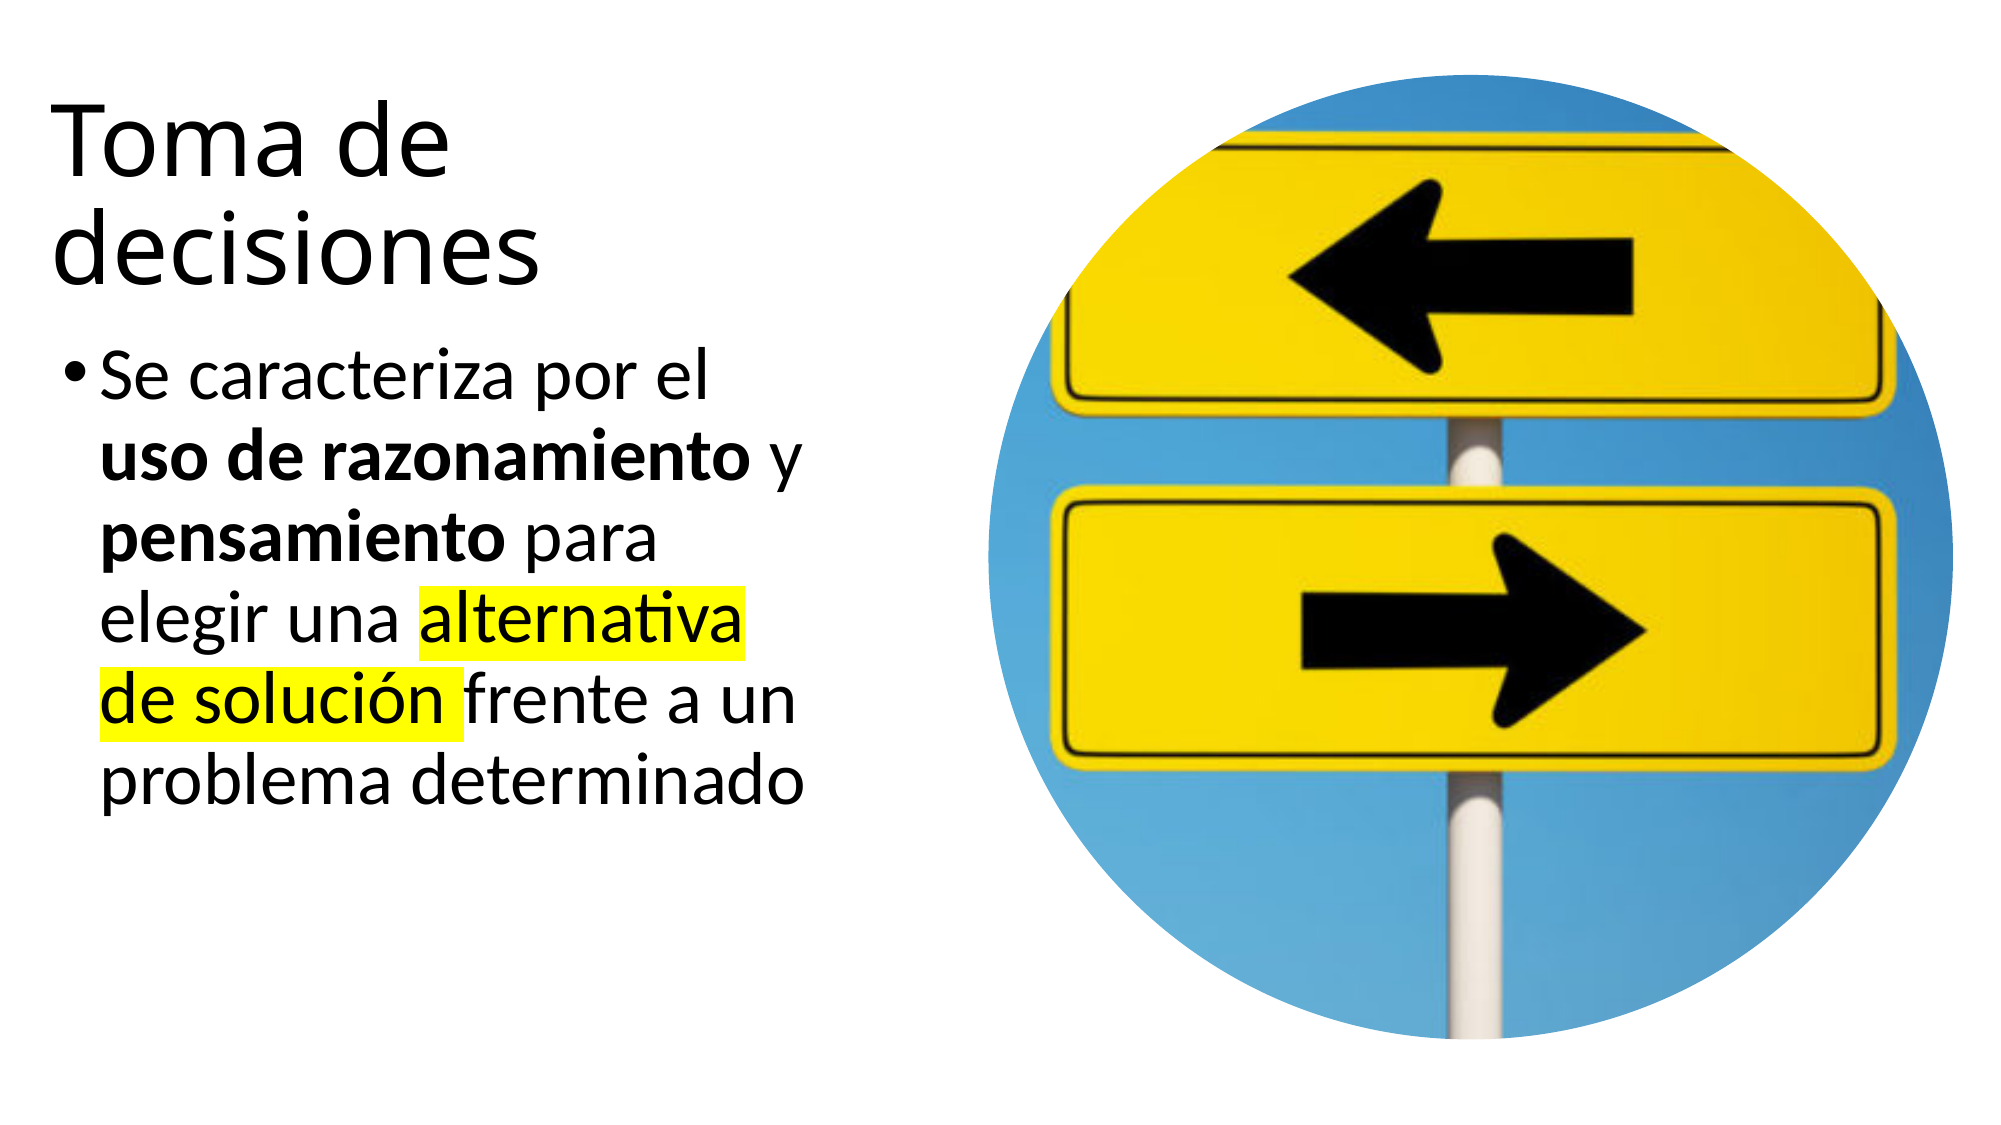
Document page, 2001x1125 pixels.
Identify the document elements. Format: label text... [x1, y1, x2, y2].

list Se caracteriza por el uso de razonamiento y pensamiento para elegir una alternativa de solución frente a un problema determinado [47, 327, 849, 1050]
picture [988, 74, 1953, 1040]
title Toma de decisiones [35, 13, 905, 383]
